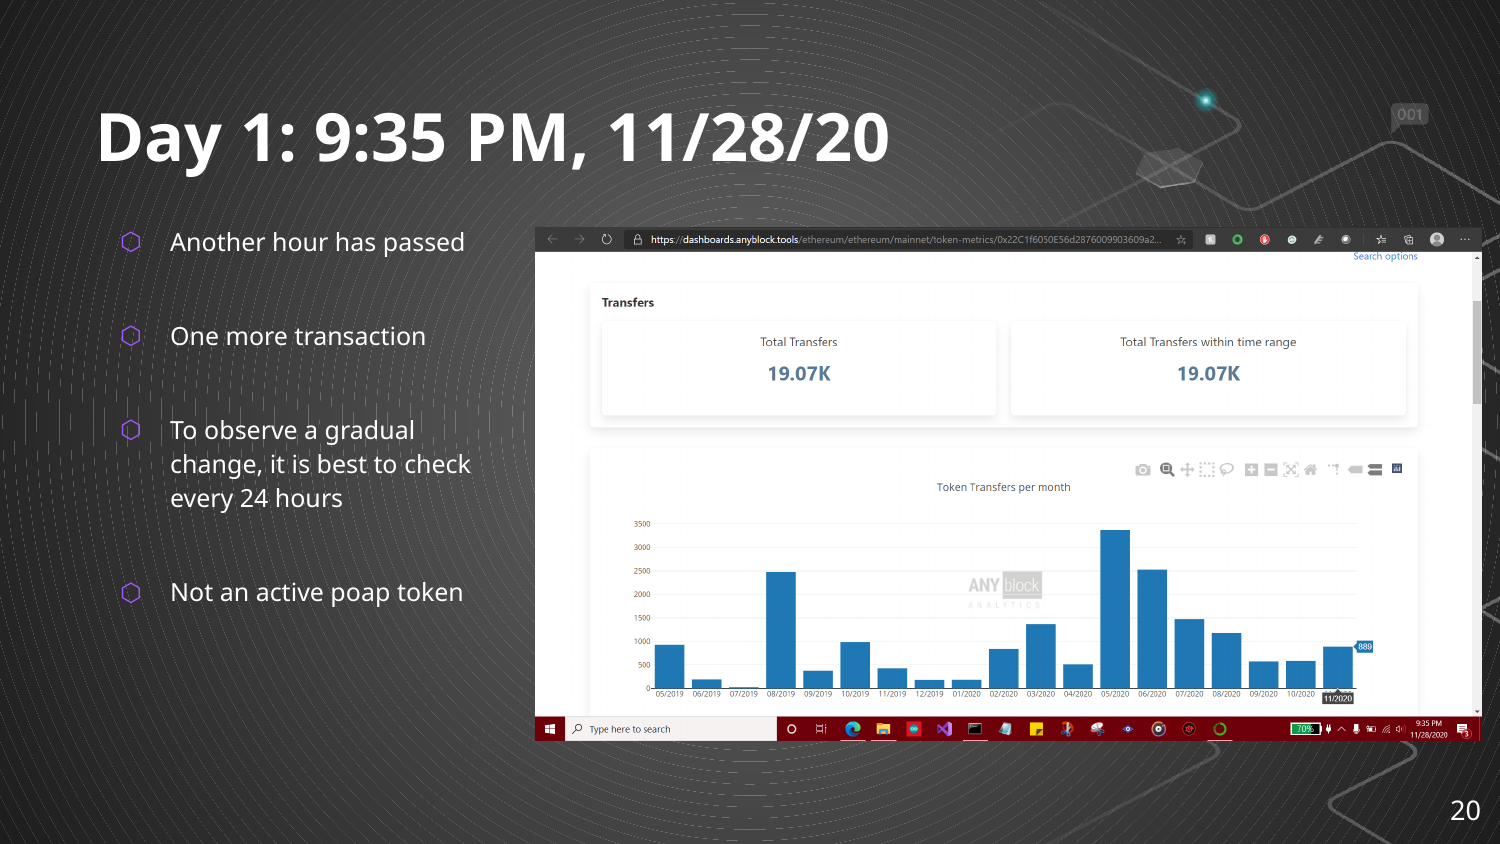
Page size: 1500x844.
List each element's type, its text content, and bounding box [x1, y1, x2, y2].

list Another hour has passed One more transaction To observe a gradual change, it is best to check every 24 hours Not an active poap token [95, 221, 505, 741]
picture [0, 0, 1500, 844]
slide_number 20 [1391, 779, 1482, 844]
title Day 1: 9:35 PM, 11/28/20 [95, 33, 1082, 175]
